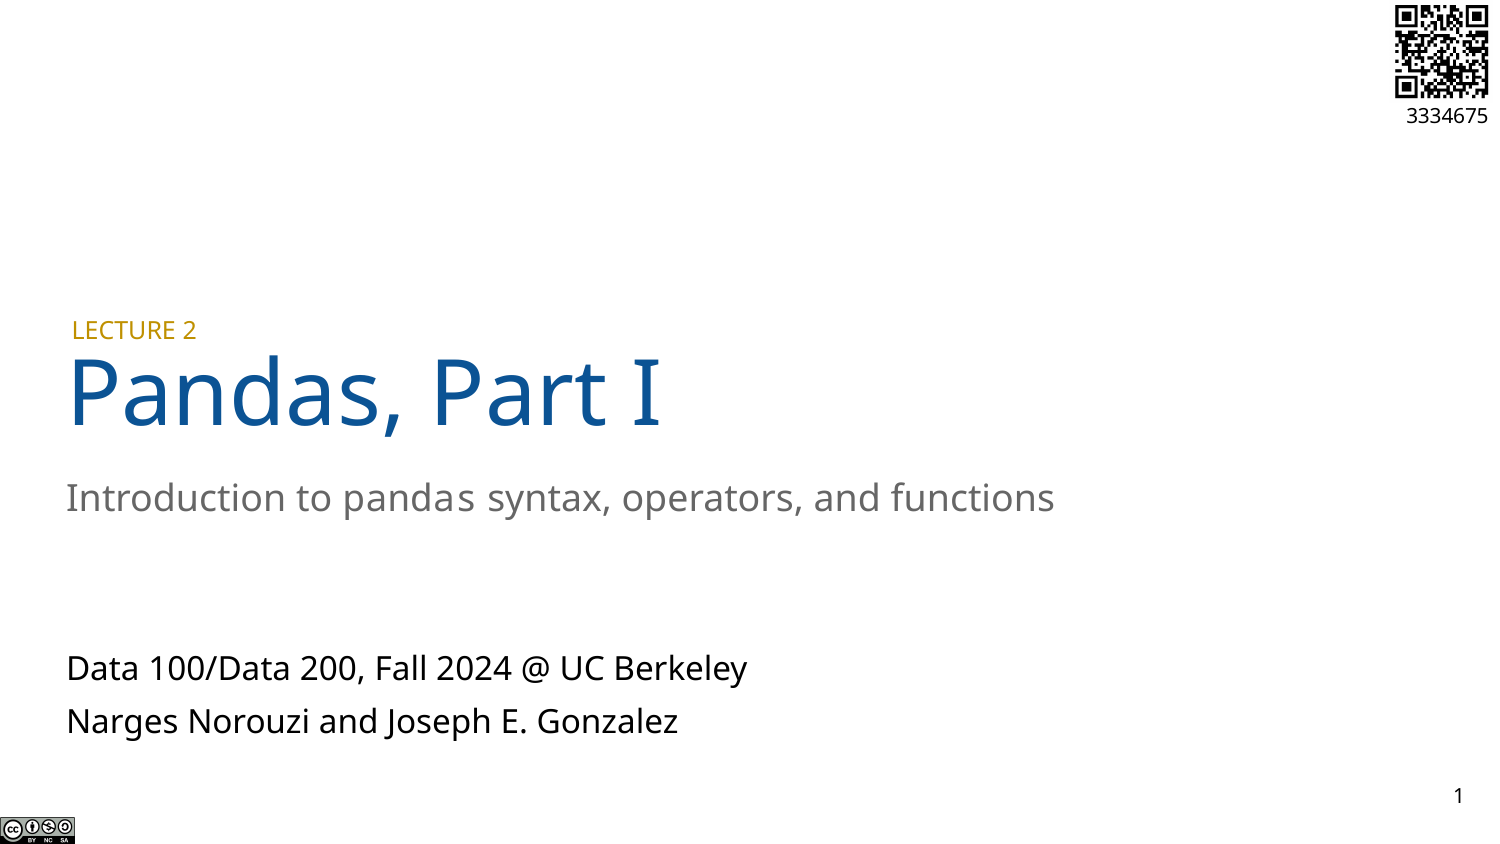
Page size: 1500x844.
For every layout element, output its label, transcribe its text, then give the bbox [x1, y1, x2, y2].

title Pandas, Part I [51, 122, 1449, 458]
subtitle Data 100/Data 200, Fall 2024 @ UC Berkeley Narges Norouzi and Joseph E. Gonzalez [51, 632, 1449, 830]
subtitle Introduction to pandas syntax, operators, and functions [51, 458, 1449, 532]
picture [1389, 0, 1493, 103]
text_box LECTURE 2 [56, 299, 246, 346]
slide_number 1 [1389, 764, 1480, 830]
picture [0, 817, 75, 844]
